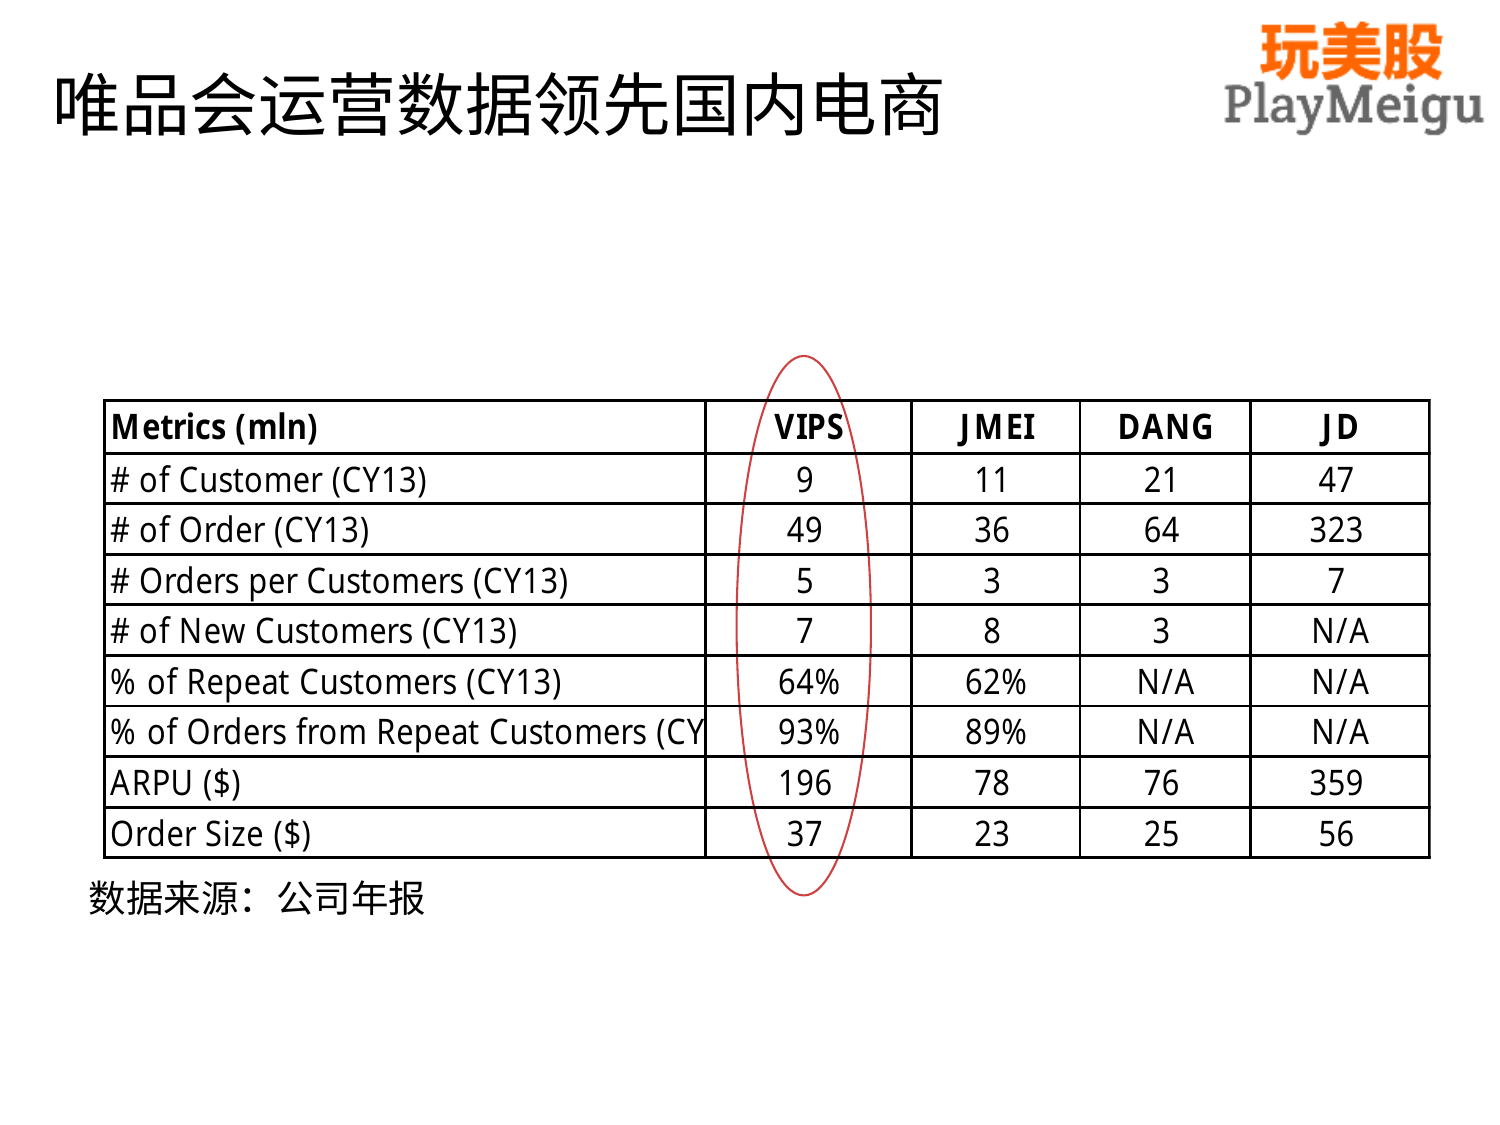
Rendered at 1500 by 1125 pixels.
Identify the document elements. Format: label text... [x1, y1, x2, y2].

picture [1294, 18, 1500, 136]
text_box 数据来源：公司年报 [73, 858, 480, 937]
text_box [769, 860, 839, 897]
title 唯品会运营数据领先国内电商 [37, 0, 1294, 218]
text_box [766, 354, 842, 399]
picture [103, 399, 1432, 860]
